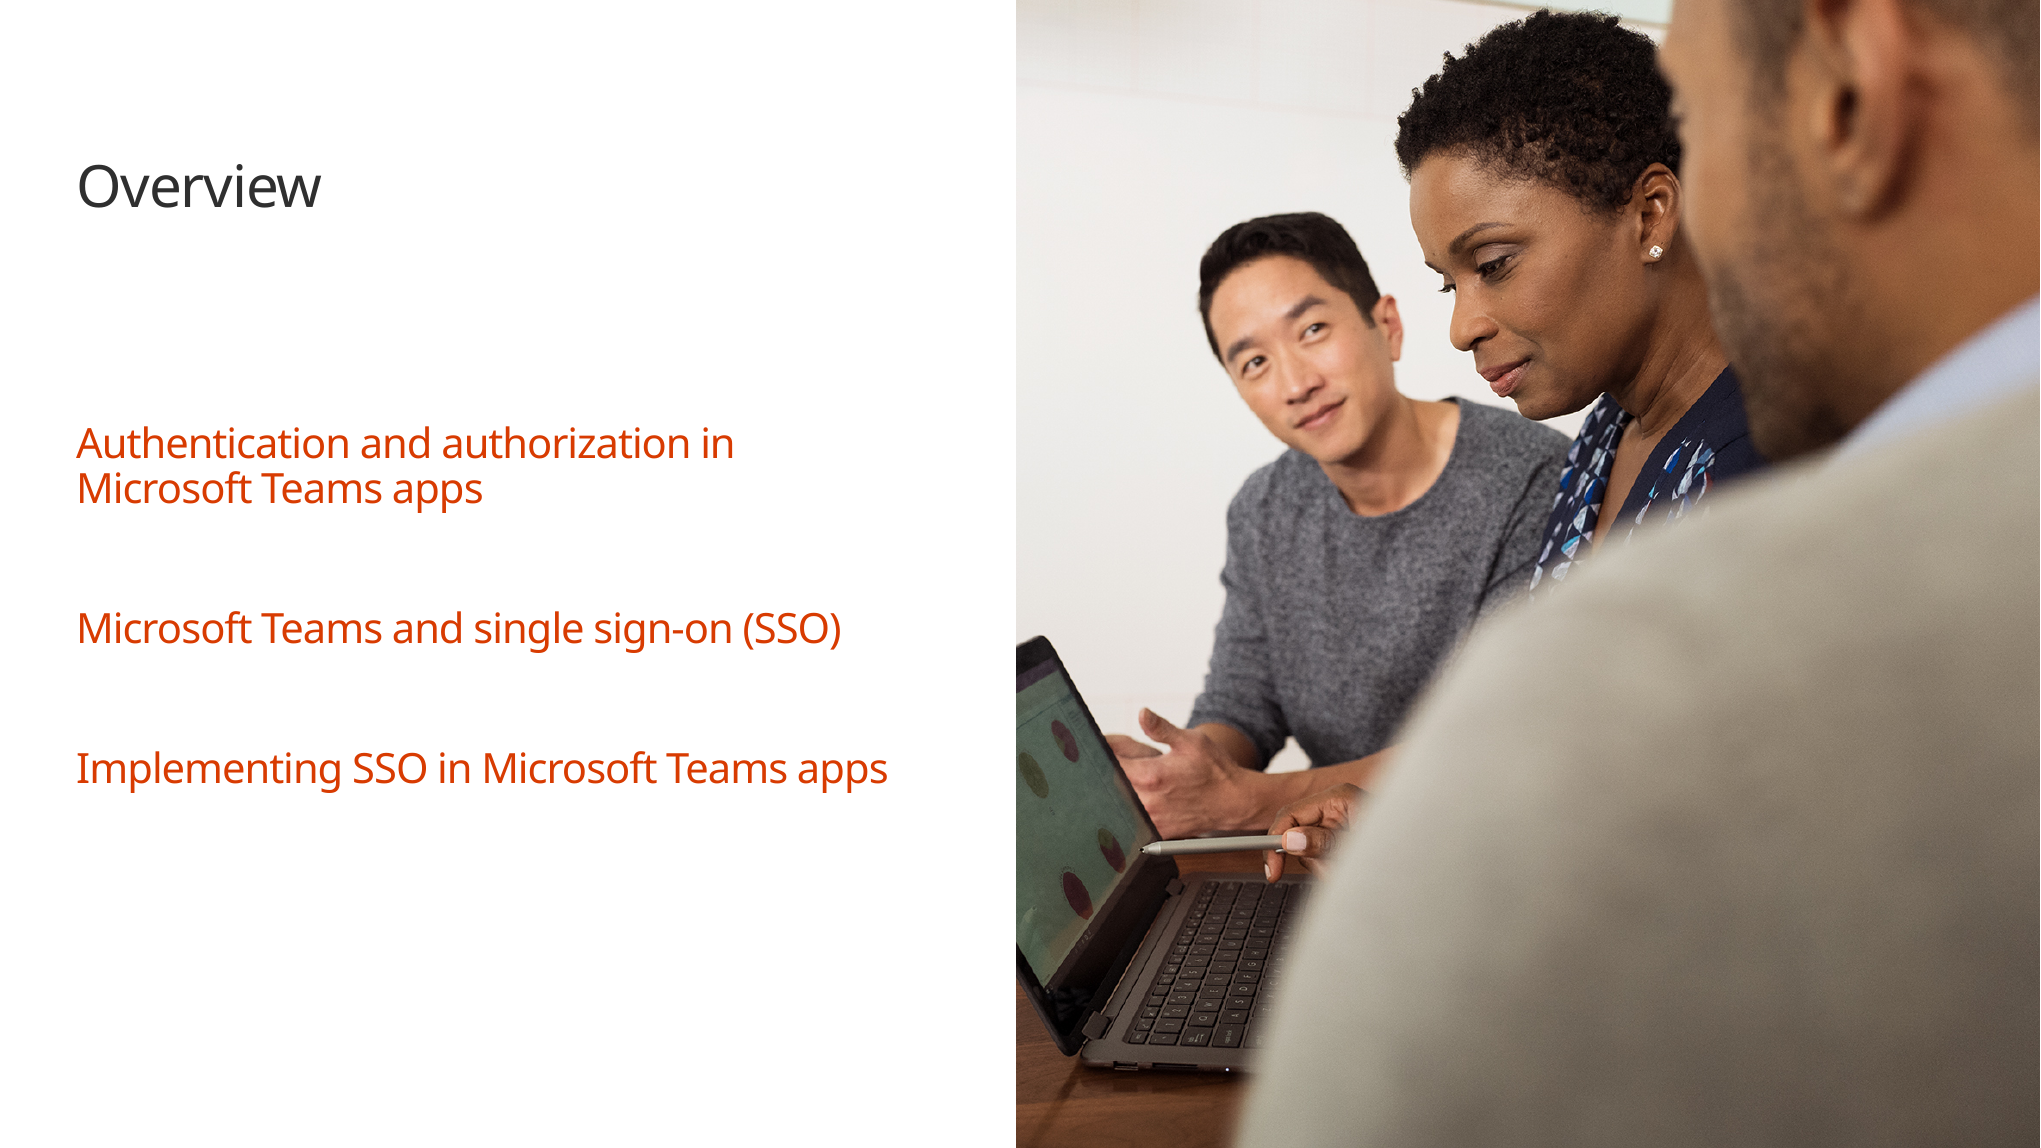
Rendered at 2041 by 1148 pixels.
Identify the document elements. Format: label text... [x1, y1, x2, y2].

picture [1015, 0, 2041, 1148]
title Overview [76, 157, 618, 309]
list Authentication and authorization in Microsoft Teams apps Microsoft Teams and single sign-on (SSO) Implementing SSO in Microsoft Teams apps [76, 422, 913, 1056]
